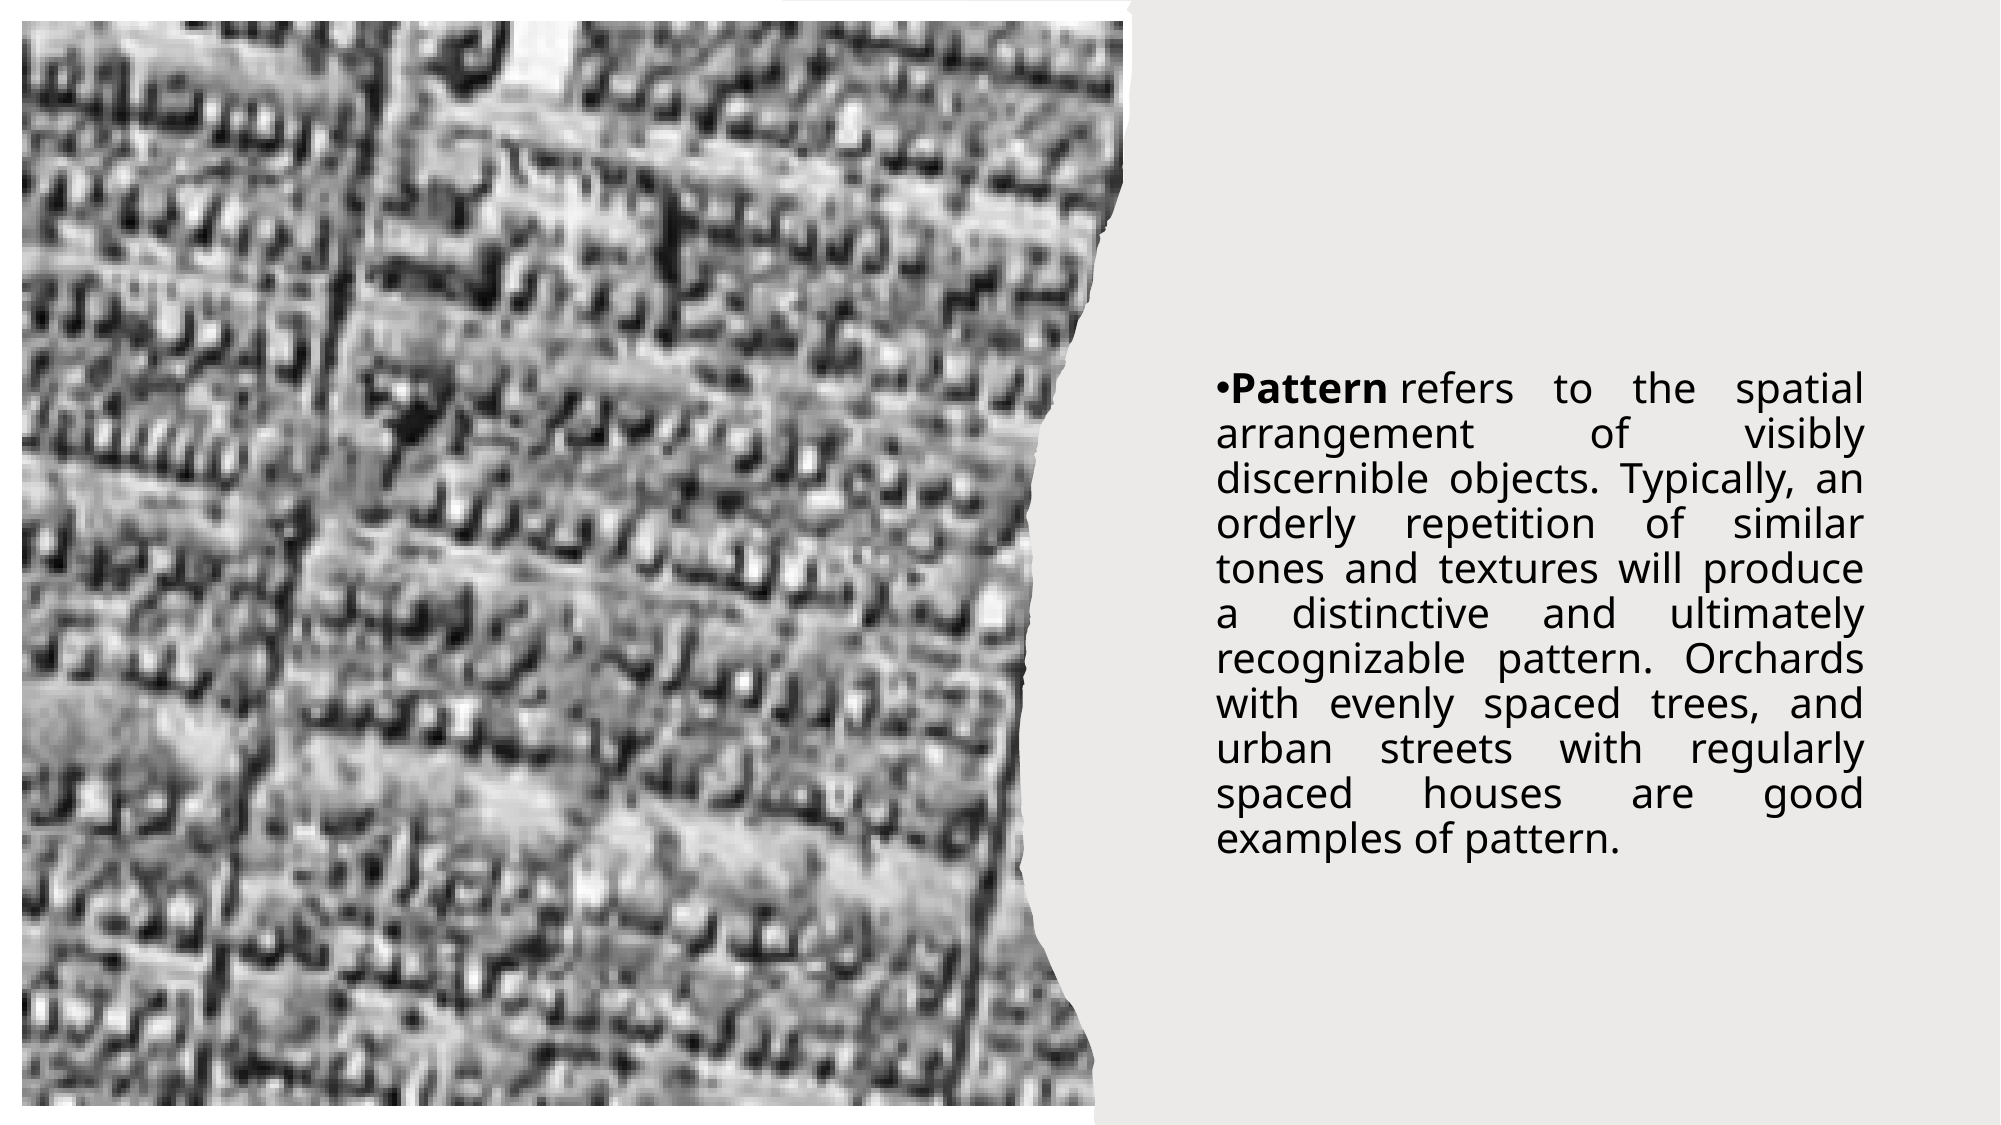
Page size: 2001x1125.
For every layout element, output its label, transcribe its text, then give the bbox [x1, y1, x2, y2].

text_box [1133, 0, 2000, 1125]
picture [0, 0, 1133, 1125]
text_box Pattern refers to the spatial arrangement of visibly discernible objects. Typically, an orderly repetition of similar tones and textures will produce a distinctive and ultimately recognizable pattern. Orchards with evenly spaced trees, and urban streets with regularly spaced houses are good examples of pattern. [1200, 359, 1880, 1002]
